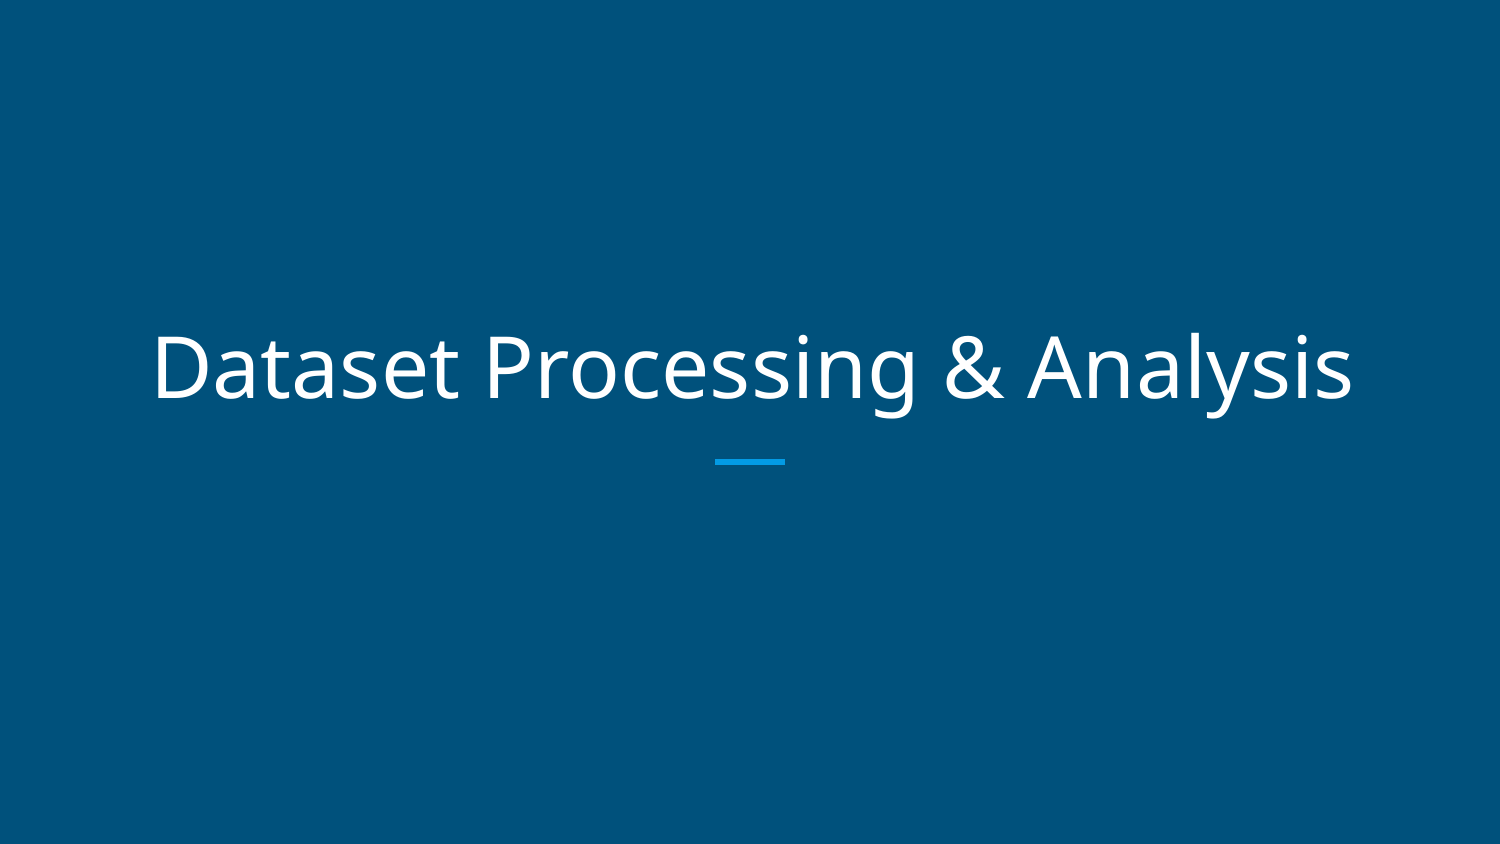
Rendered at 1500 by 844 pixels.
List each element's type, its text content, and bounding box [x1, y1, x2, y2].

title Dataset Processing & Analysis [78, 289, 1428, 439]
